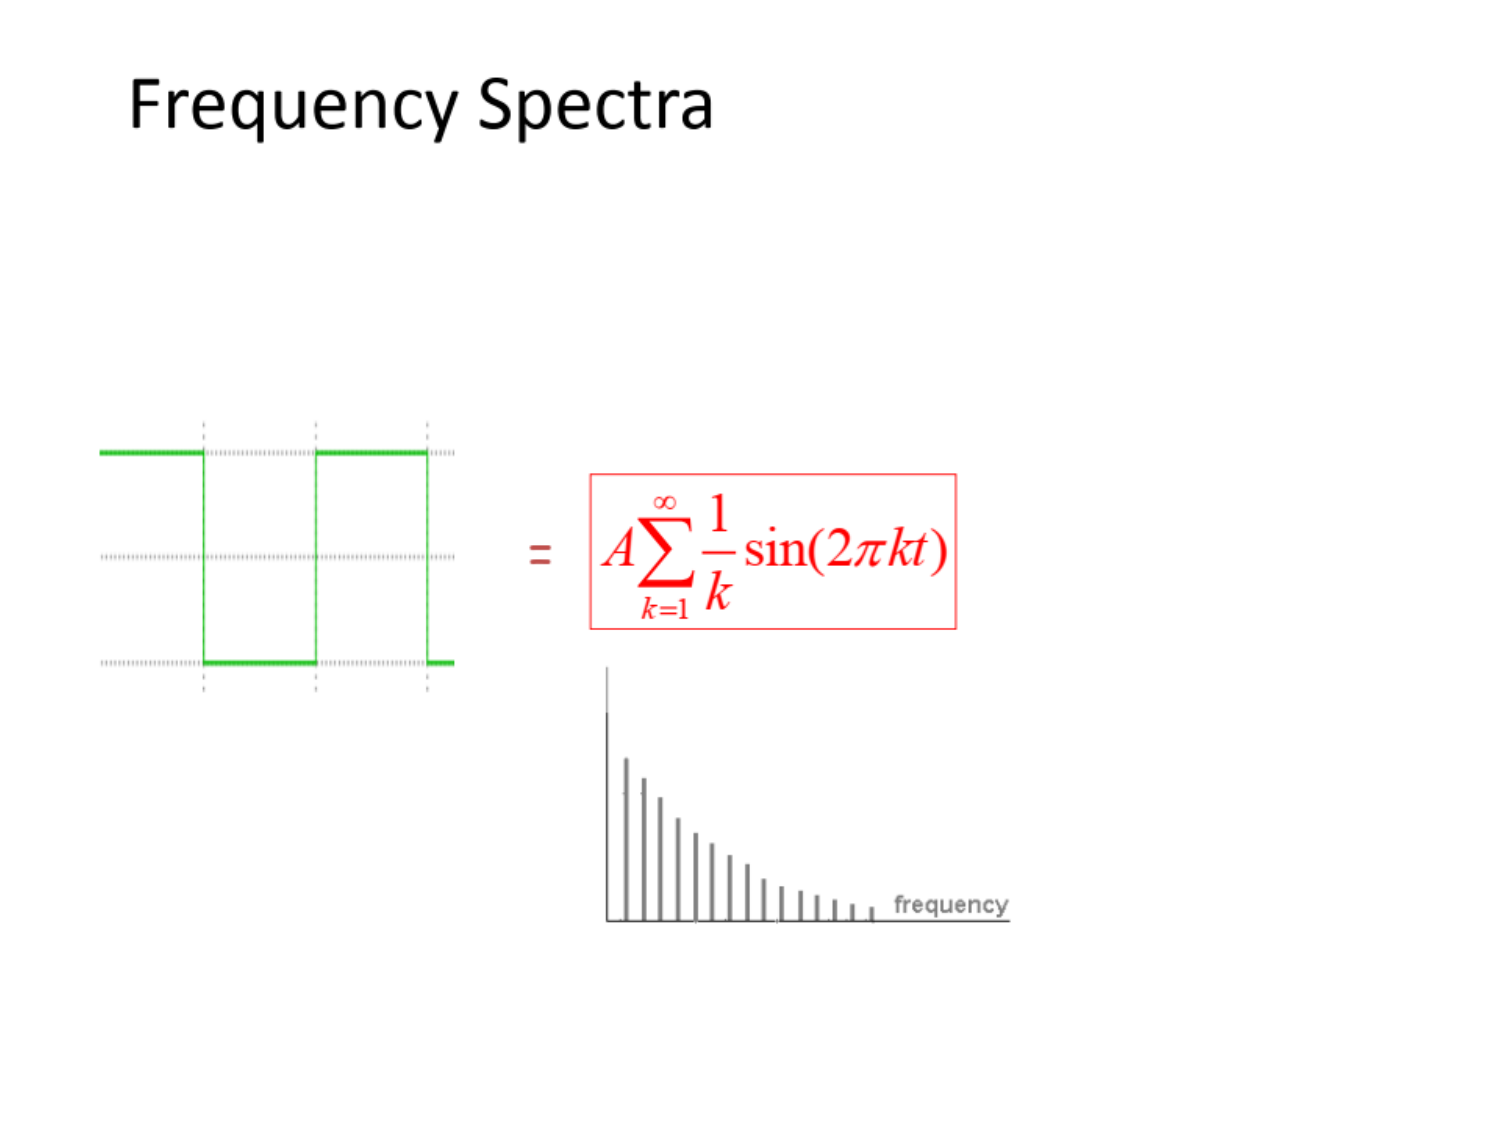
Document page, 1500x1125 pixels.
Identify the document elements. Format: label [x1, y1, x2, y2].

picture [41, 31, 1458, 1094]
